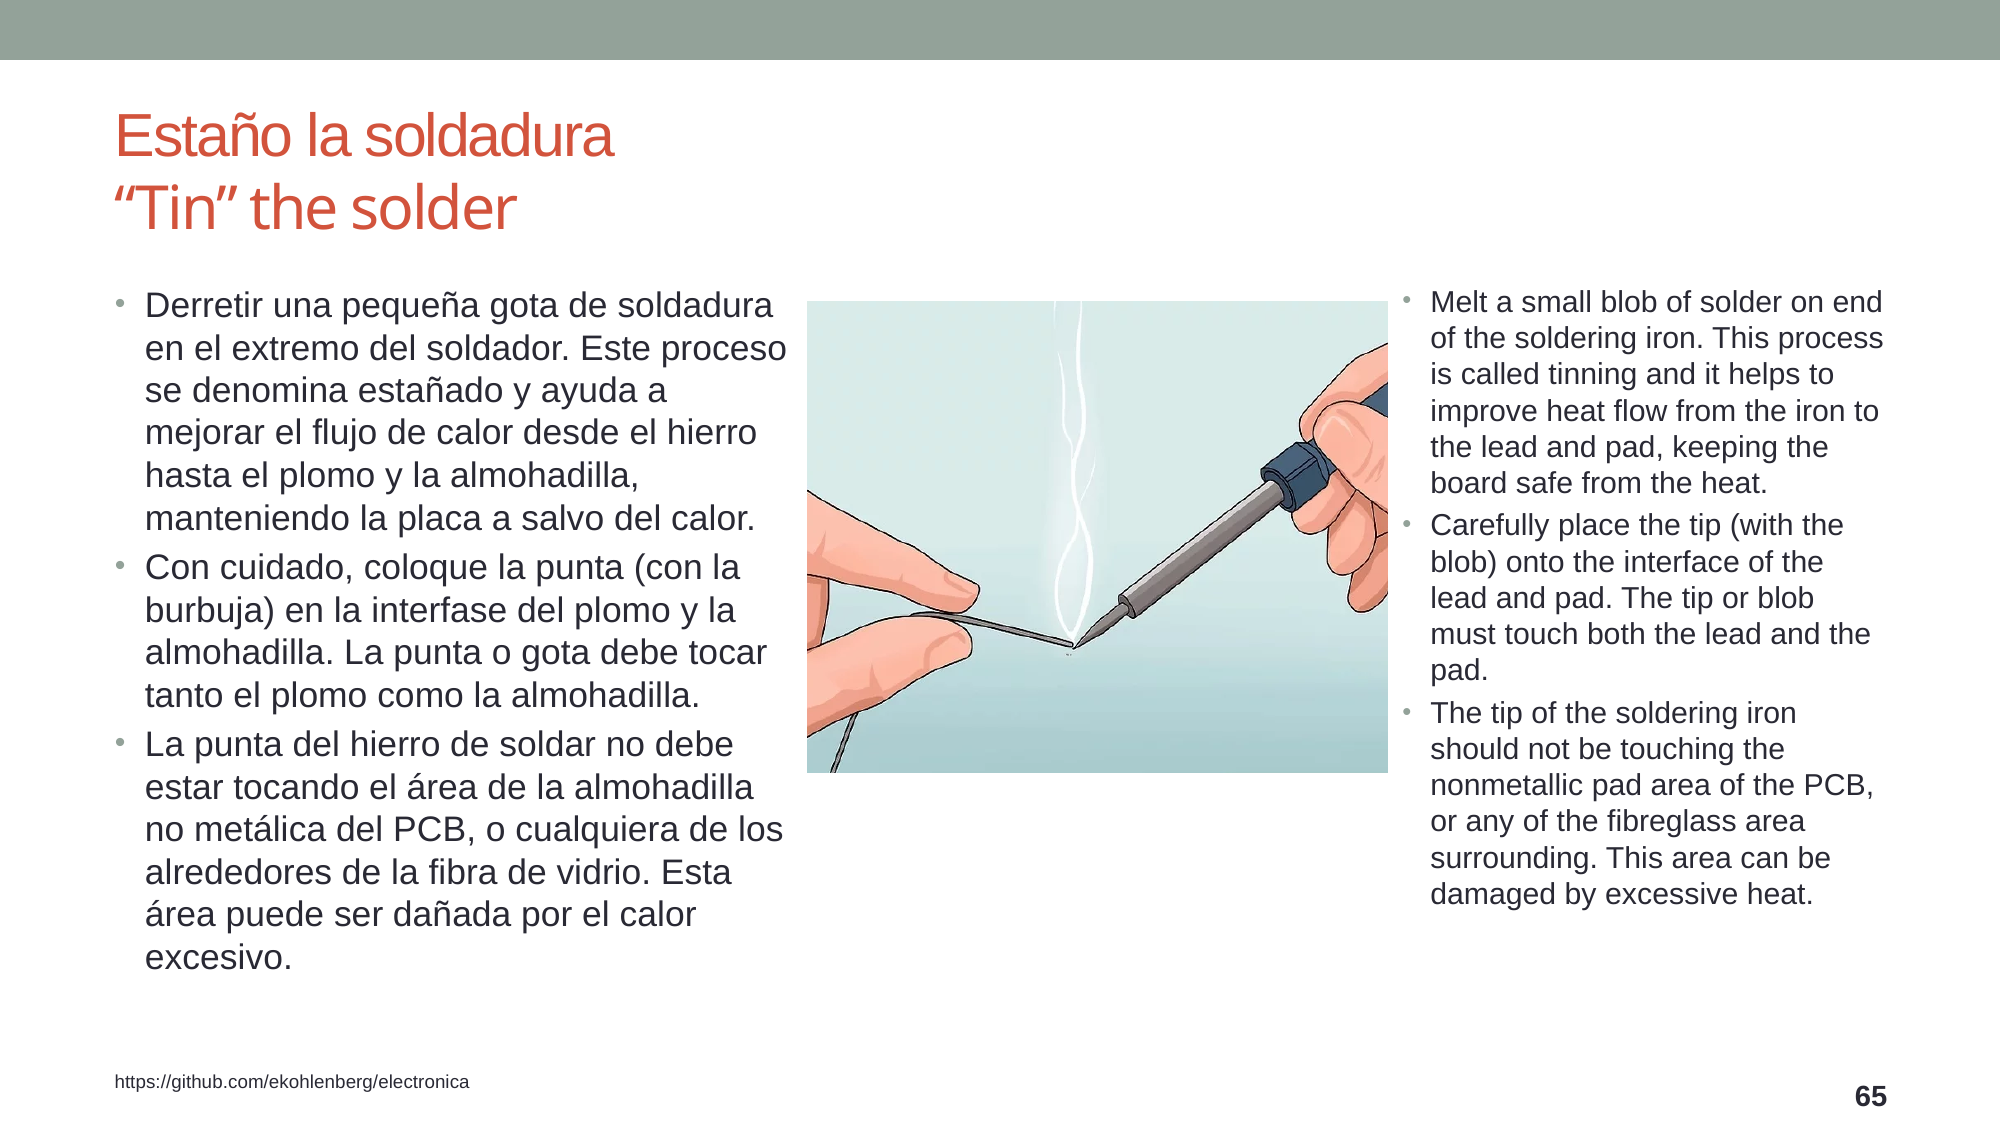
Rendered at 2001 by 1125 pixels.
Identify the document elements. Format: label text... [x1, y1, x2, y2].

title Estaño la soldadura “Tin” the solder [99, 87, 1900, 250]
list Derretir una pequeña gota de soldadura en el extremo del soldador. Este proceso se denomina estañado y ayuda a mejorar el flujo de calor desde el hierro hasta el plomo y la almohadilla, manteniendo la placa a salvo del calor. Con cuidado, coloque la punta (con la burbuja) en la interfase del plomo y la almohadilla. La punta o gota debe tocar tanto el plomo como la almohadilla. La punta del hierro de soldar no debe estar tocando el área de la almohadilla no metálica del PCB, o cualquiera de los alrededores de la fibra de vidrio. Esta área puede ser dañada por el calor excesivo. [99, 274, 808, 1049]
slide_number 65 [1585, 1068, 1903, 1123]
list Melt a small blob of solder on end of the soldering iron. This process is called tinning and it helps to improve heat flow from the iron to the lead and pad, keeping the board safe from the heat. Carefully place the tip (with the blob) onto the interface of the lead and pad. The tip or blob must touch both the lead and the pad. The tip of the soldering iron should not be touching the nonmetallic pad area of the PCB, or any of the fibreglass area surrounding. This area can be damaged by excessive heat. [1387, 274, 1900, 971]
picture [807, 300, 1388, 773]
